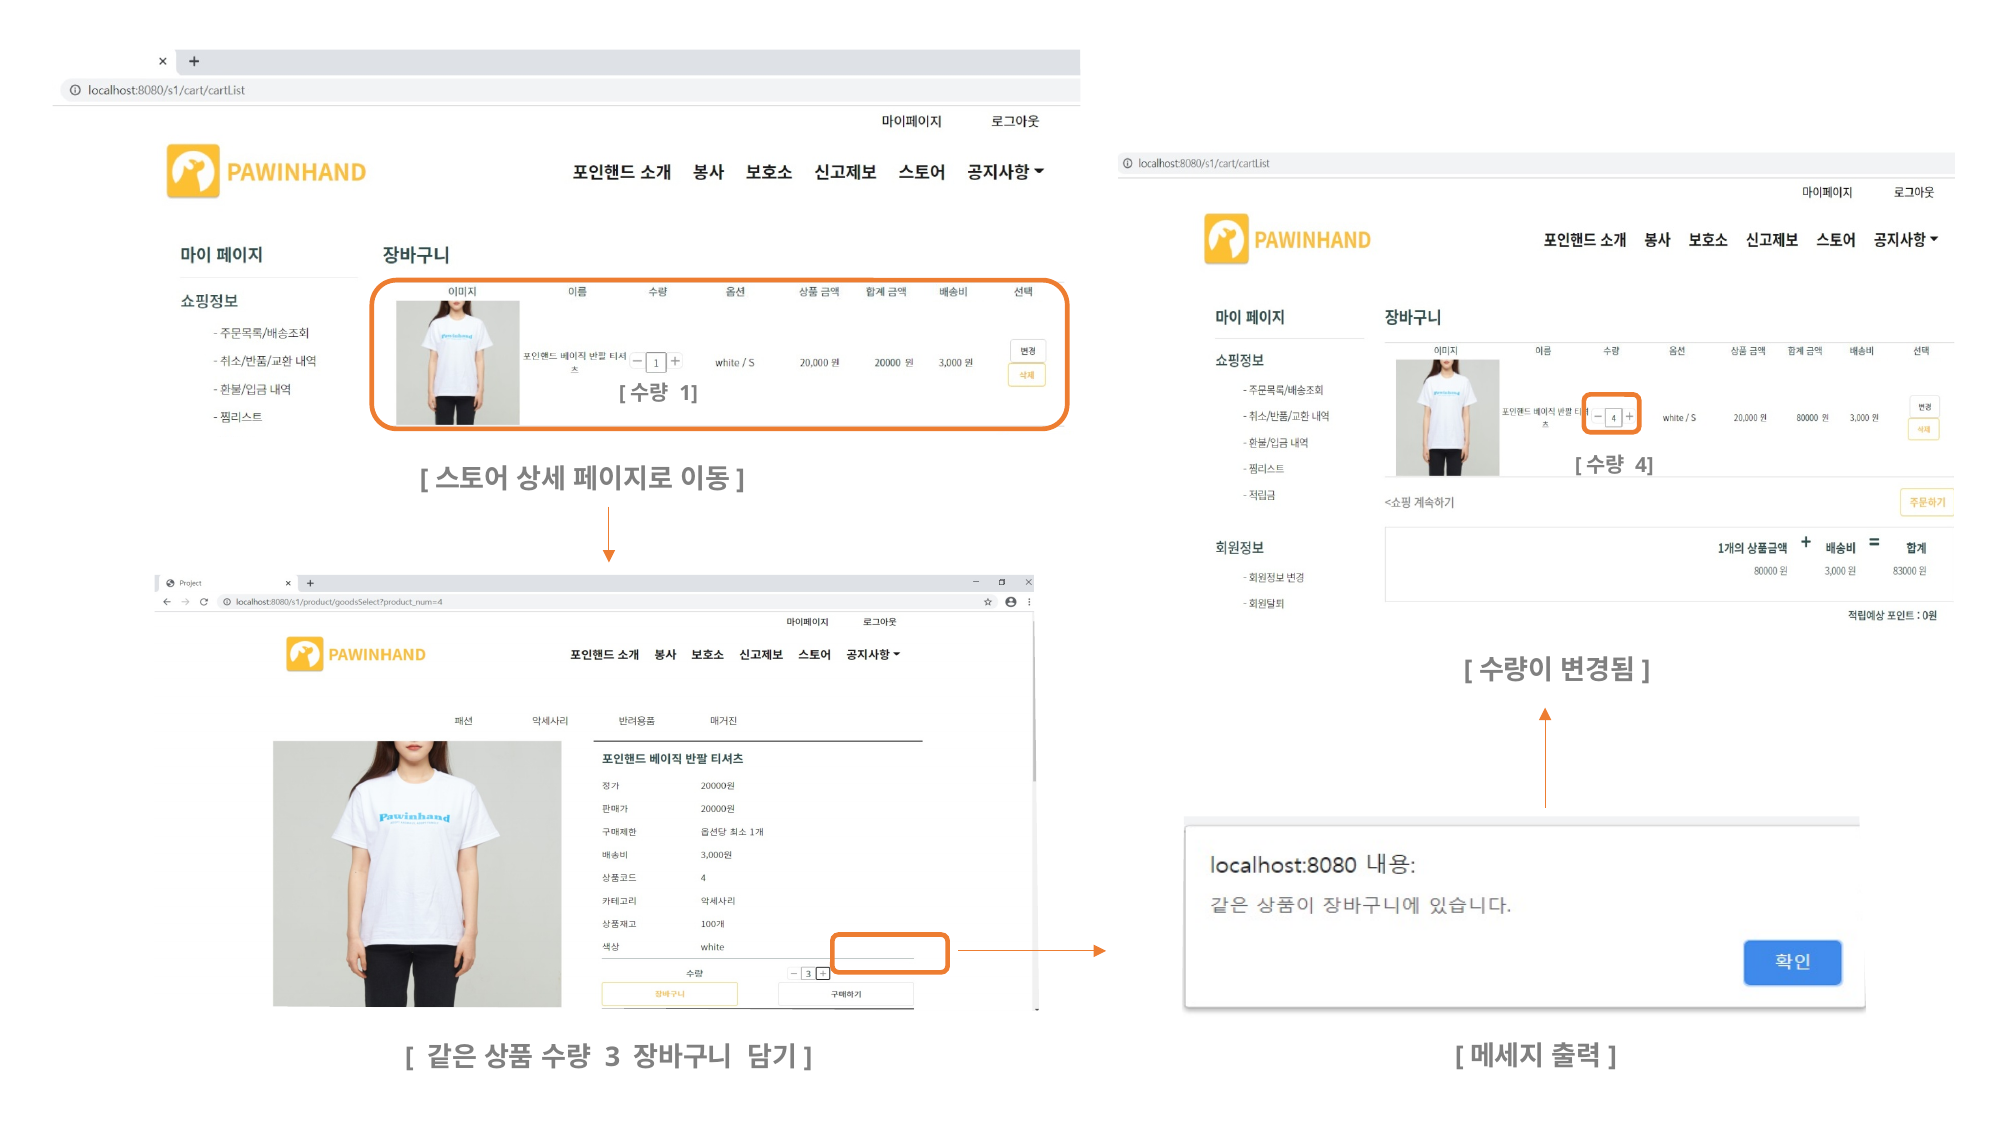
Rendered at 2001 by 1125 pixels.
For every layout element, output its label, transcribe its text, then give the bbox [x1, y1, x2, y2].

text_box [메세지 출력] [1124, 1030, 1947, 1078]
picture [1181, 816, 1867, 1023]
text_box [ 같은 상품 수량 3 장바구니 담기] [170, 1032, 1047, 1080]
text_box [수량이 변경됨] [1264, 644, 1850, 693]
picture [48, 49, 1082, 438]
picture [1115, 149, 1955, 636]
picture [154, 574, 1040, 1011]
text_box [스토어 상세 페이지로 이동] [67, 453, 1098, 501]
